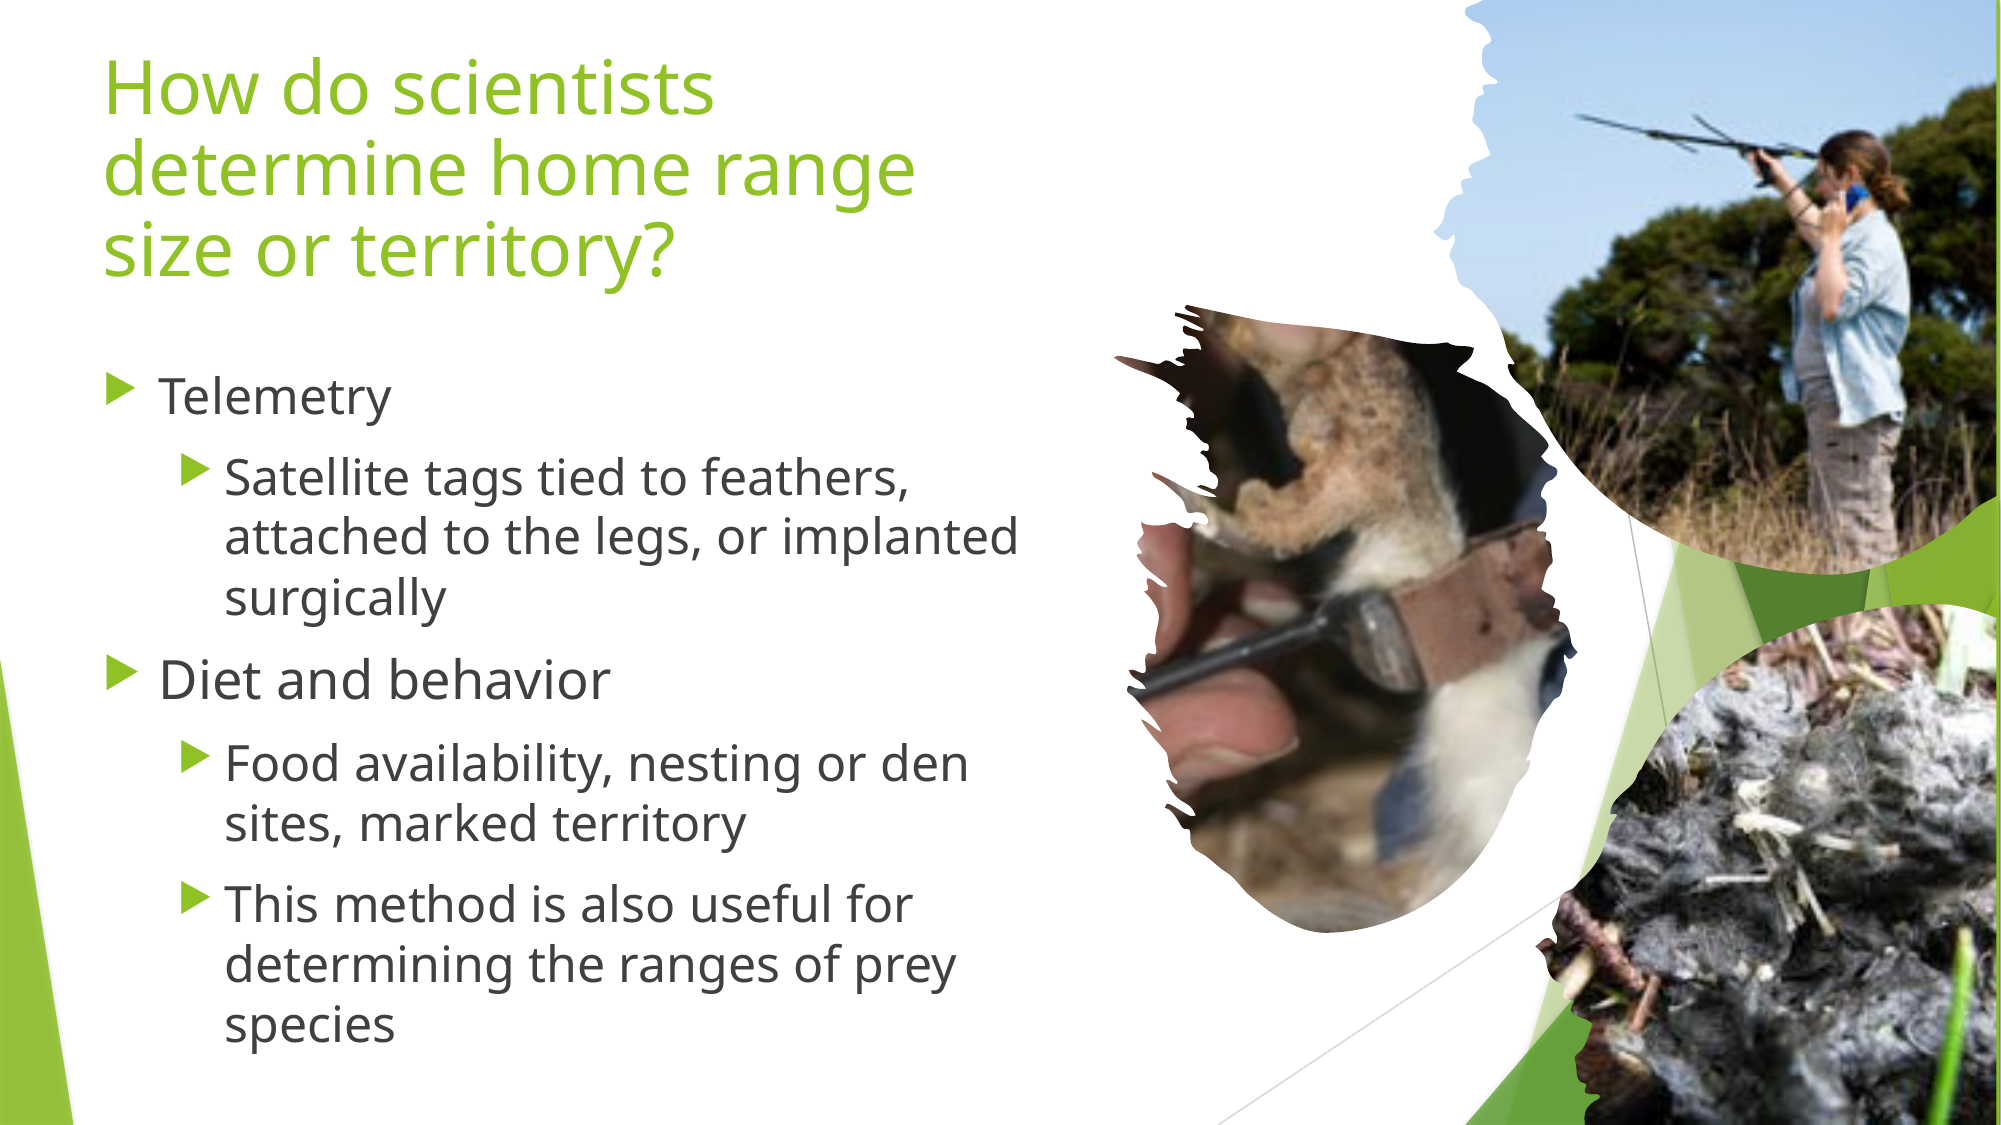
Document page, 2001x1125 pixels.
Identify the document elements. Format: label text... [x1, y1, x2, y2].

title How do scientists determine home range size or territory? [87, 40, 1054, 300]
list Telemetry Satellite tags tied to feathers, attached to the legs, or implanted surgically Diet and behavior Food availability, nesting or den sites, marked territory This method is also useful for determining the ranges of prey species [87, 356, 1100, 1063]
picture [1113, 0, 1997, 1125]
